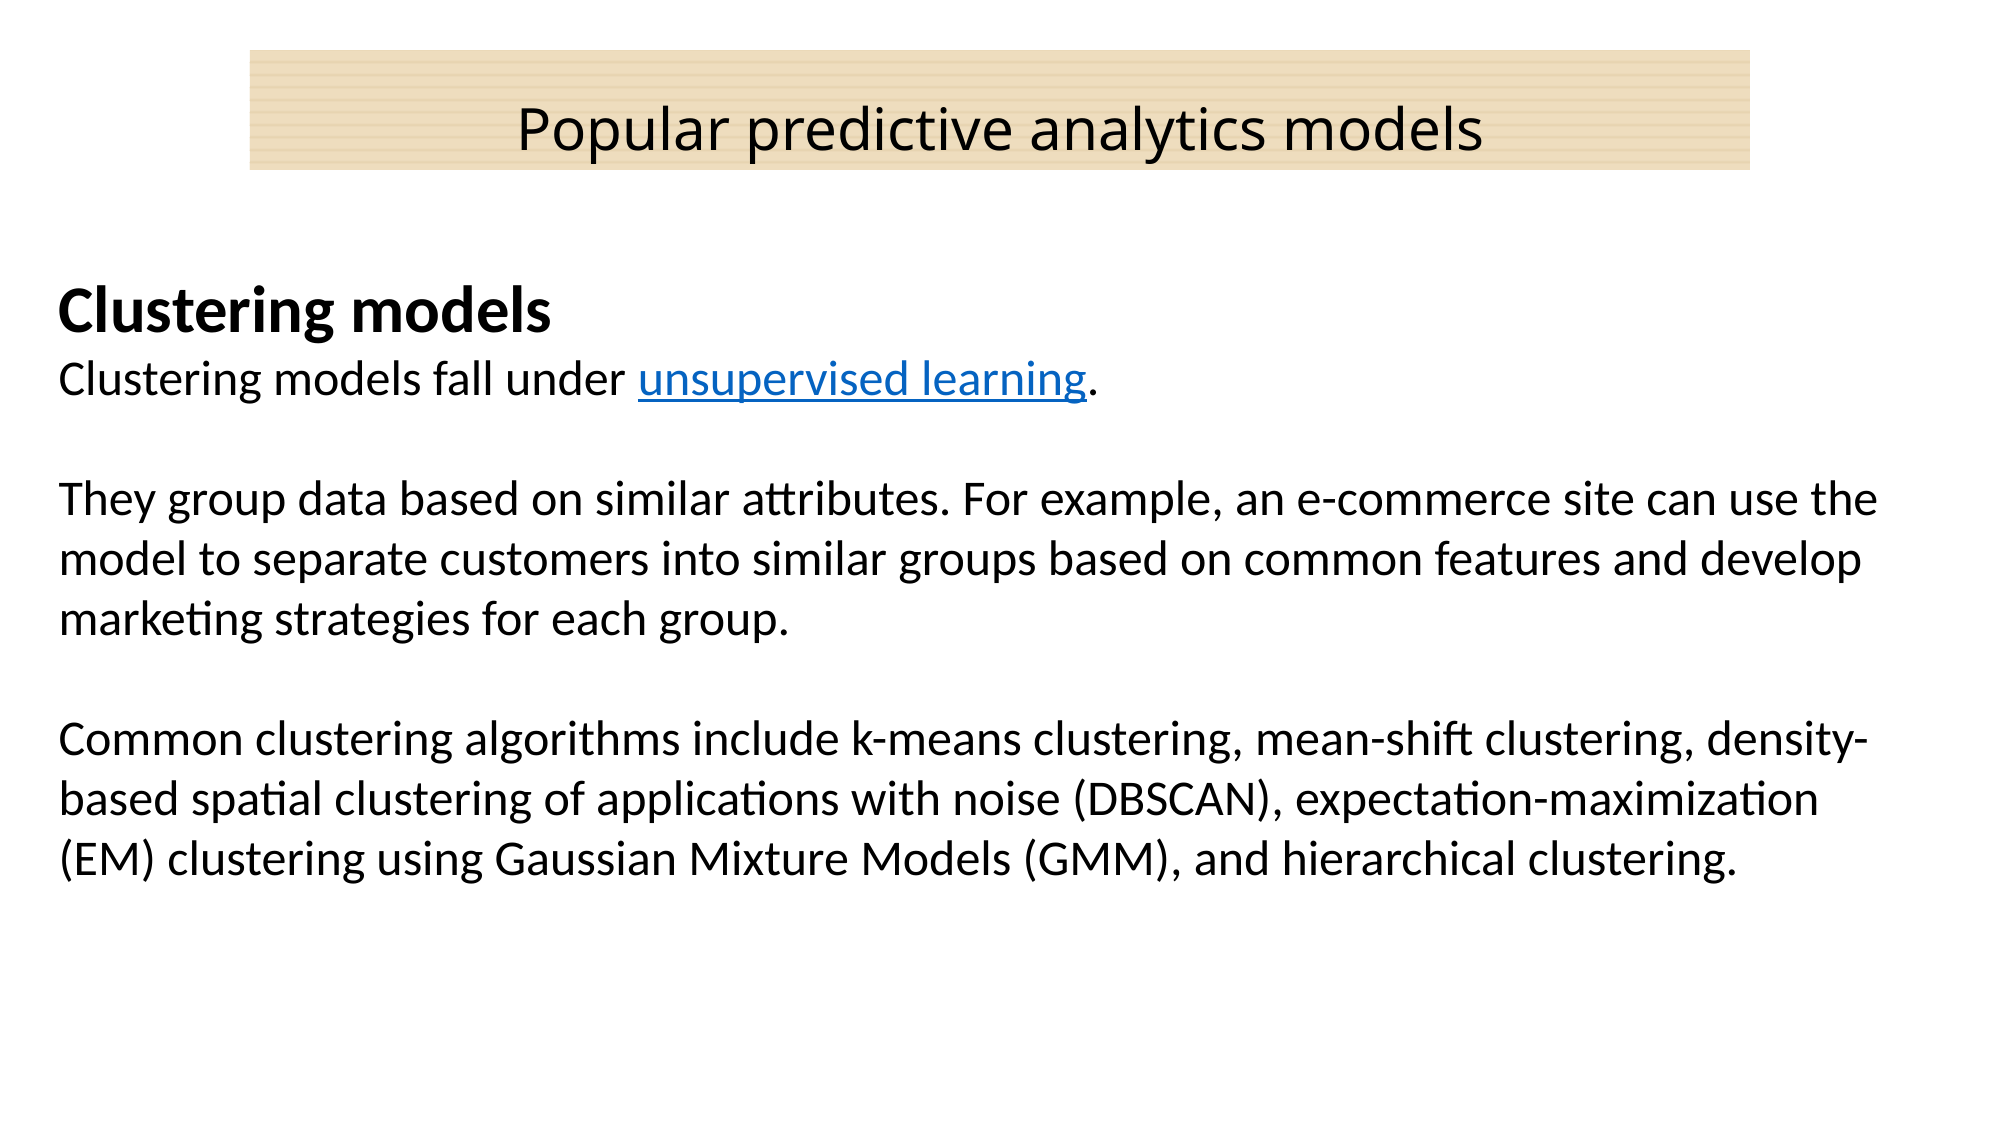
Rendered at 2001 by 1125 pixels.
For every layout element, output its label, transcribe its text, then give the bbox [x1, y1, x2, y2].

text_box Clustering models Clustering models fall under unsupervised learning. They group data based on similar attributes. For example, an e-commerce site can use the model to separate customers into similar groups based on common features and develop marketing strategies for each group. Common clustering algorithms include k-means clustering, mean-shift clustering, density-based spatial clustering of applications with noise (DBSCAN), expectation-maximization (EM) clustering using Gaussian Mixture Models (GMM), and hierarchical clustering. [43, 257, 1930, 893]
text_box Popular predictive analytics models [249, 50, 1750, 170]
